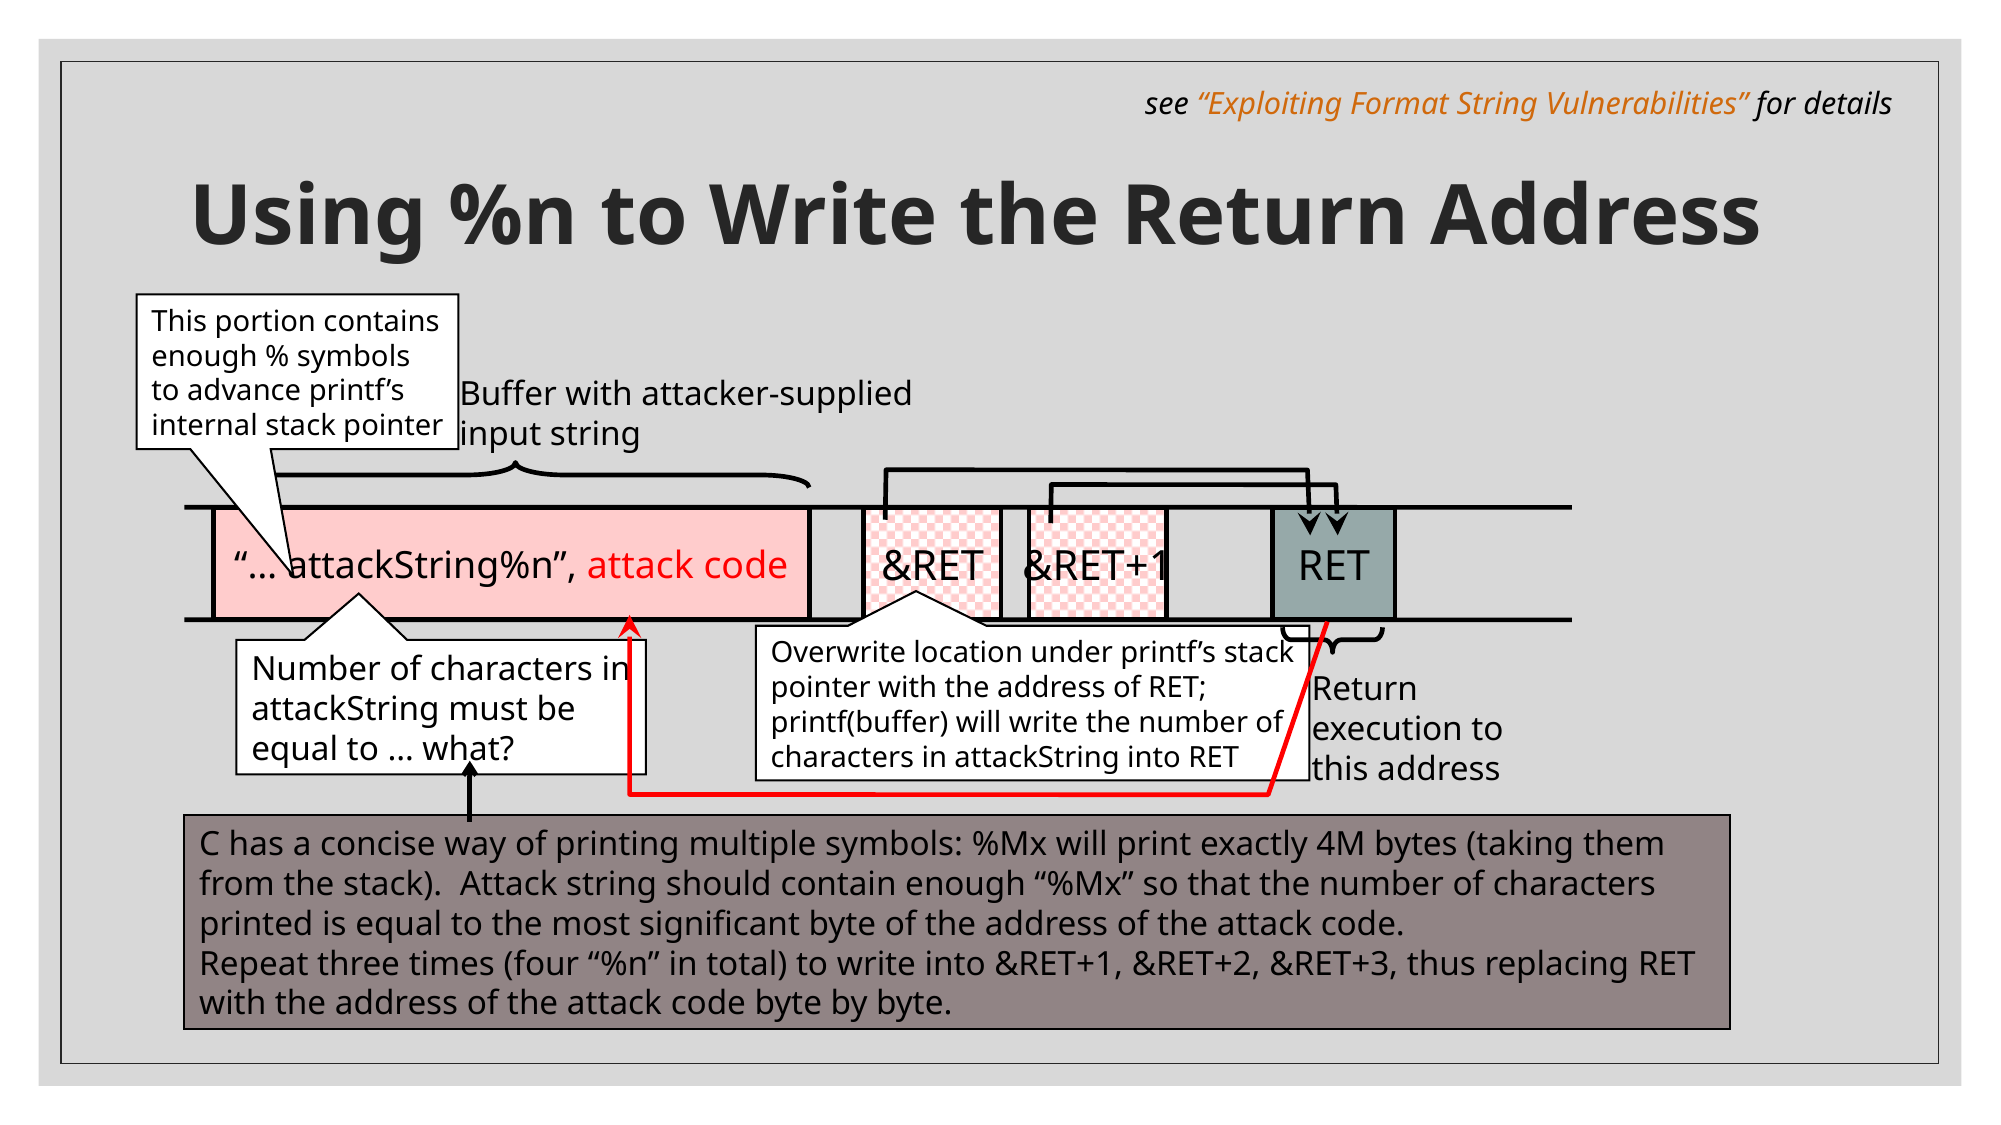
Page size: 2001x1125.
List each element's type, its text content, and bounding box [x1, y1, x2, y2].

text_box [276, 462, 778, 488]
text_box This portion contains enough % symbols to advance printf’s internal stack pointer [136, 294, 459, 576]
text_box [1316, 621, 1328, 656]
text_box Number of characters in attackString must be equal to … what? [236, 593, 629, 775]
title Using %n to Write the Return Address [174, 105, 1825, 331]
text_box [784, 469, 1311, 783]
text_box [1316, 484, 1348, 536]
text_box Return execution to this address [1296, 659, 1572, 795]
text_box Buffer with attacker-supplied input string [444, 364, 938, 460]
text_box [619, 614, 1270, 795]
list see “Exploiting Format String Vulnerabilities” for details [1130, 73, 1947, 139]
text_box C has a concise way of printing multiple symbols: %Mx will print exactly 4M bytes (taking them from the stack). Attack string should contain enough “%Mx” so that the number of characters printed is equal to the most significant byte of the address of the attack code. Repeat three times (four “%n” in total) to write into &RET+1, &RET+2, &RET+3, thus replacing RET with the address of the attack code byte by byte. [184, 814, 1730, 1029]
text_box RET [1316, 507, 1396, 620]
text_box [1322, 627, 1383, 653]
text_box “… attackString%n”, attack code [213, 507, 778, 620]
